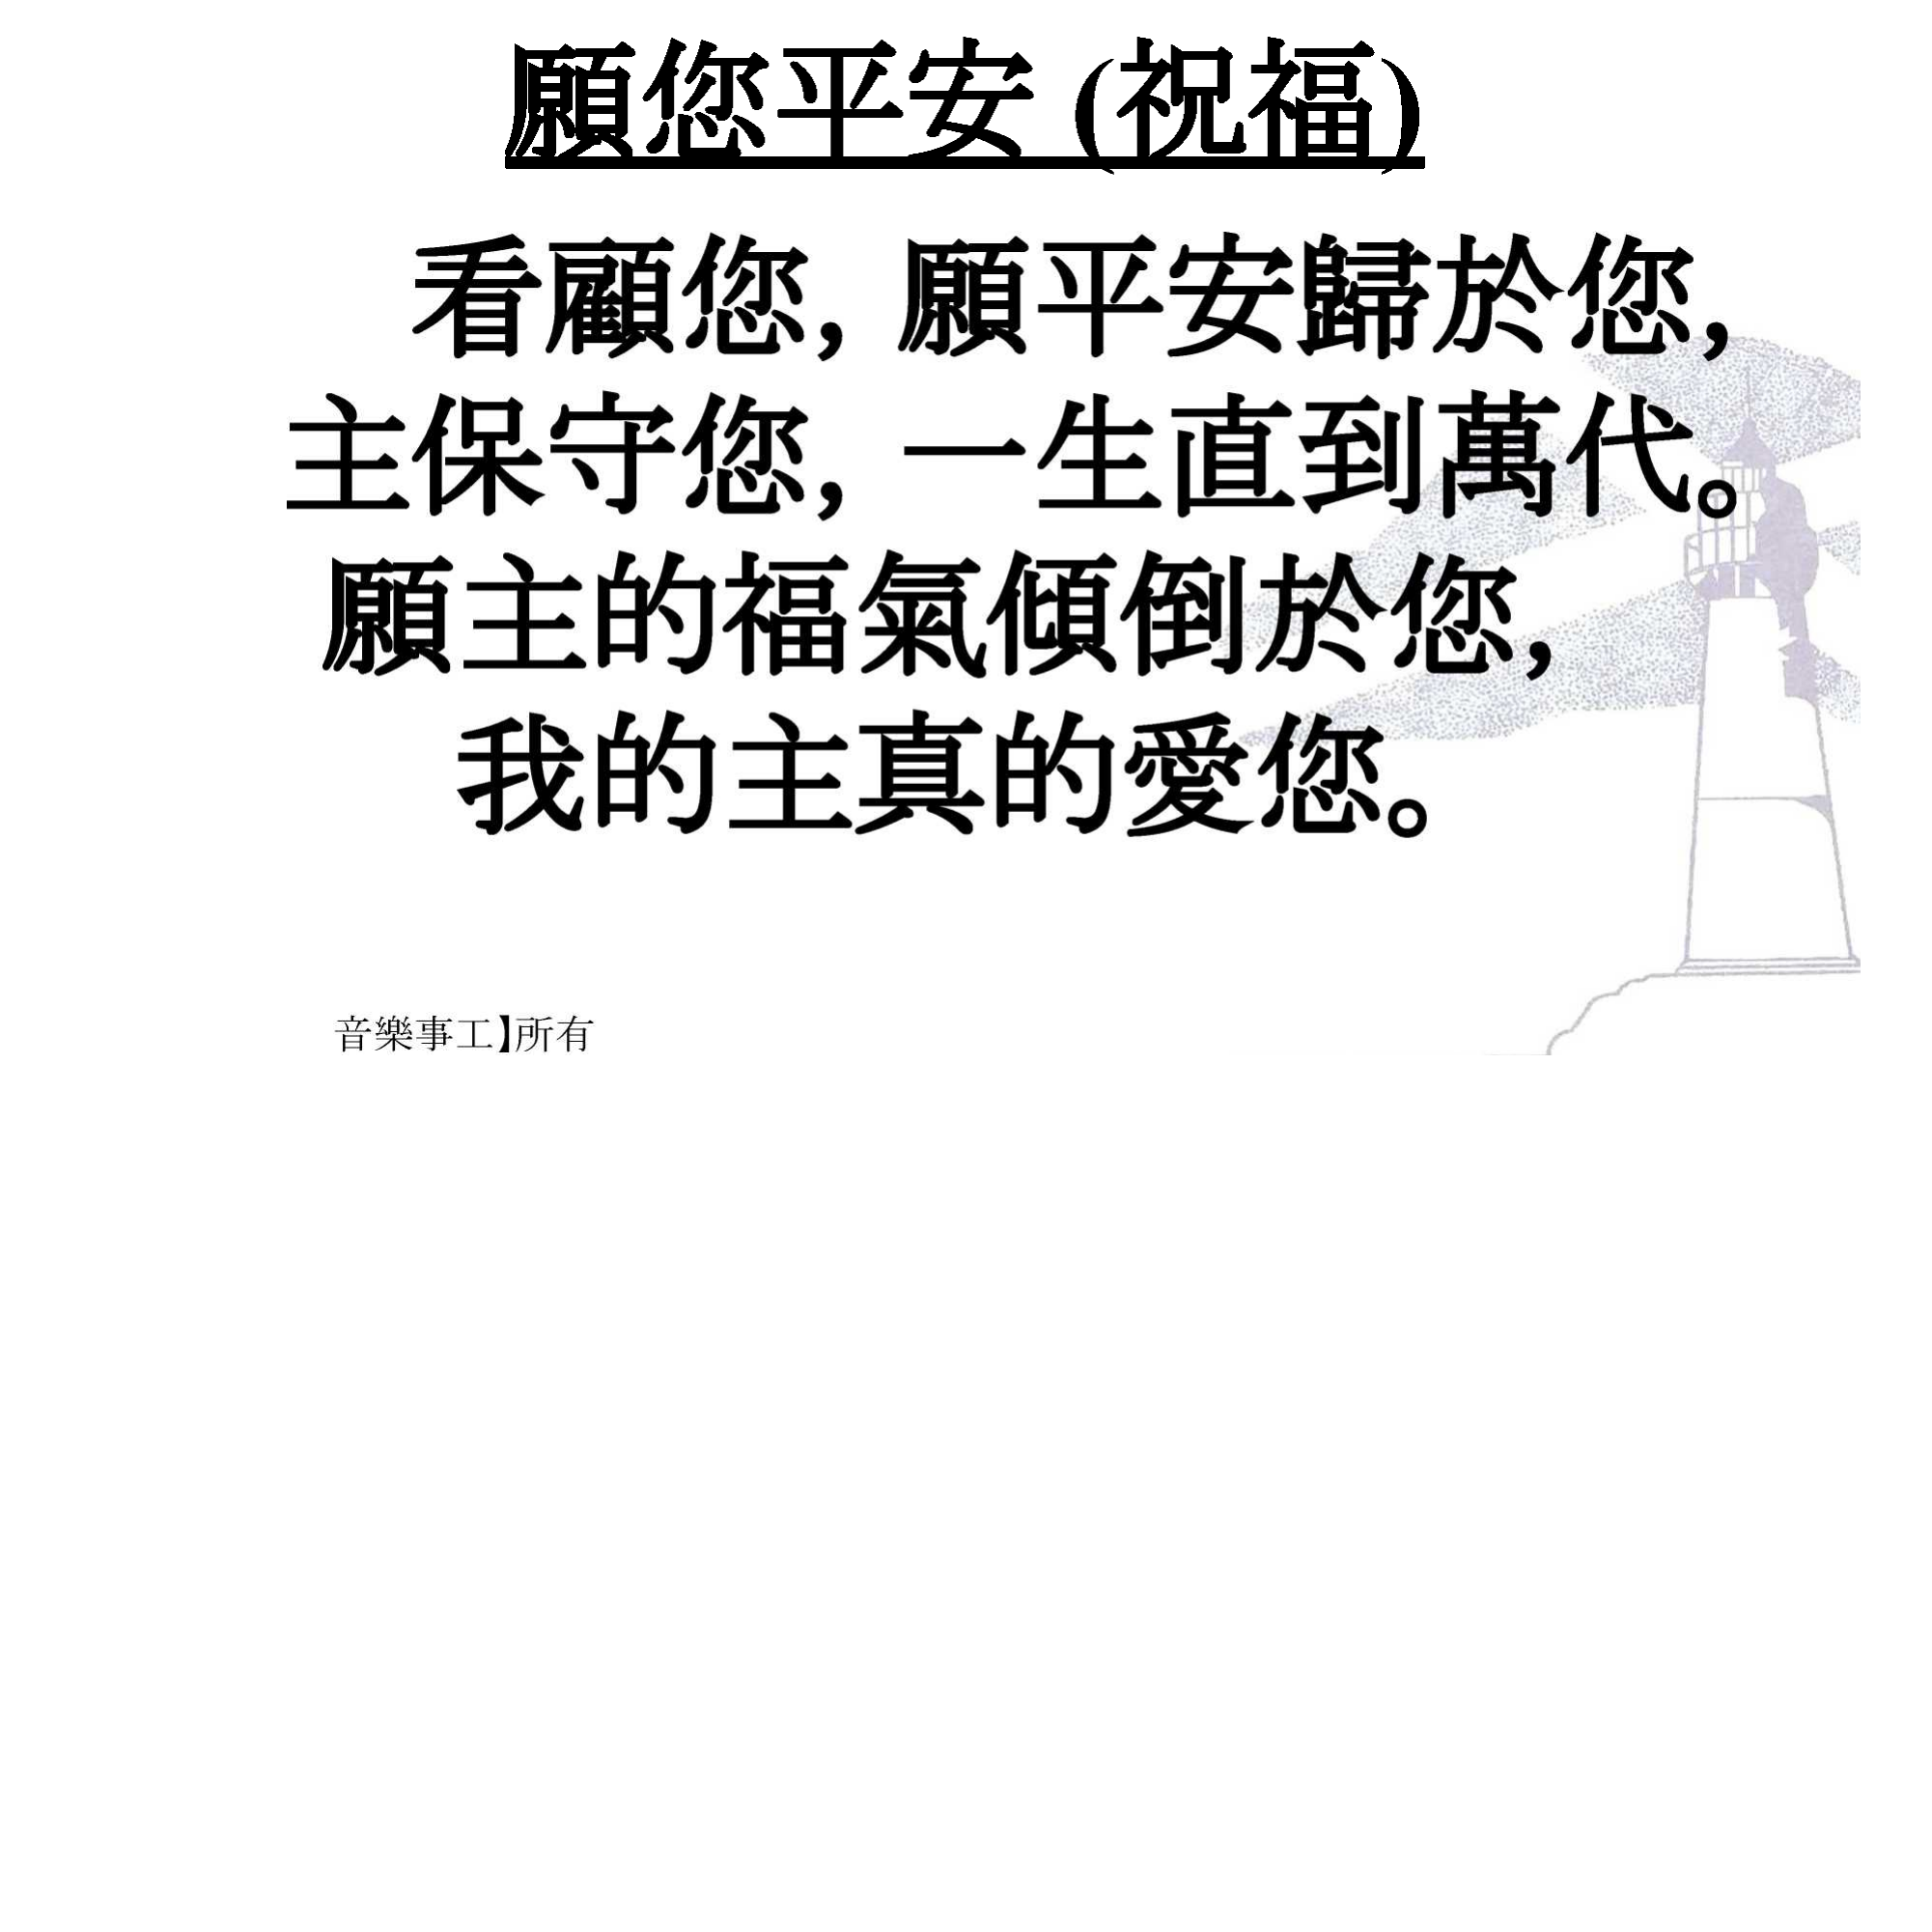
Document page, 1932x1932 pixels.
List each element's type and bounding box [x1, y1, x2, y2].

picture [504, 36, 1426, 177]
picture [287, 231, 1861, 1055]
